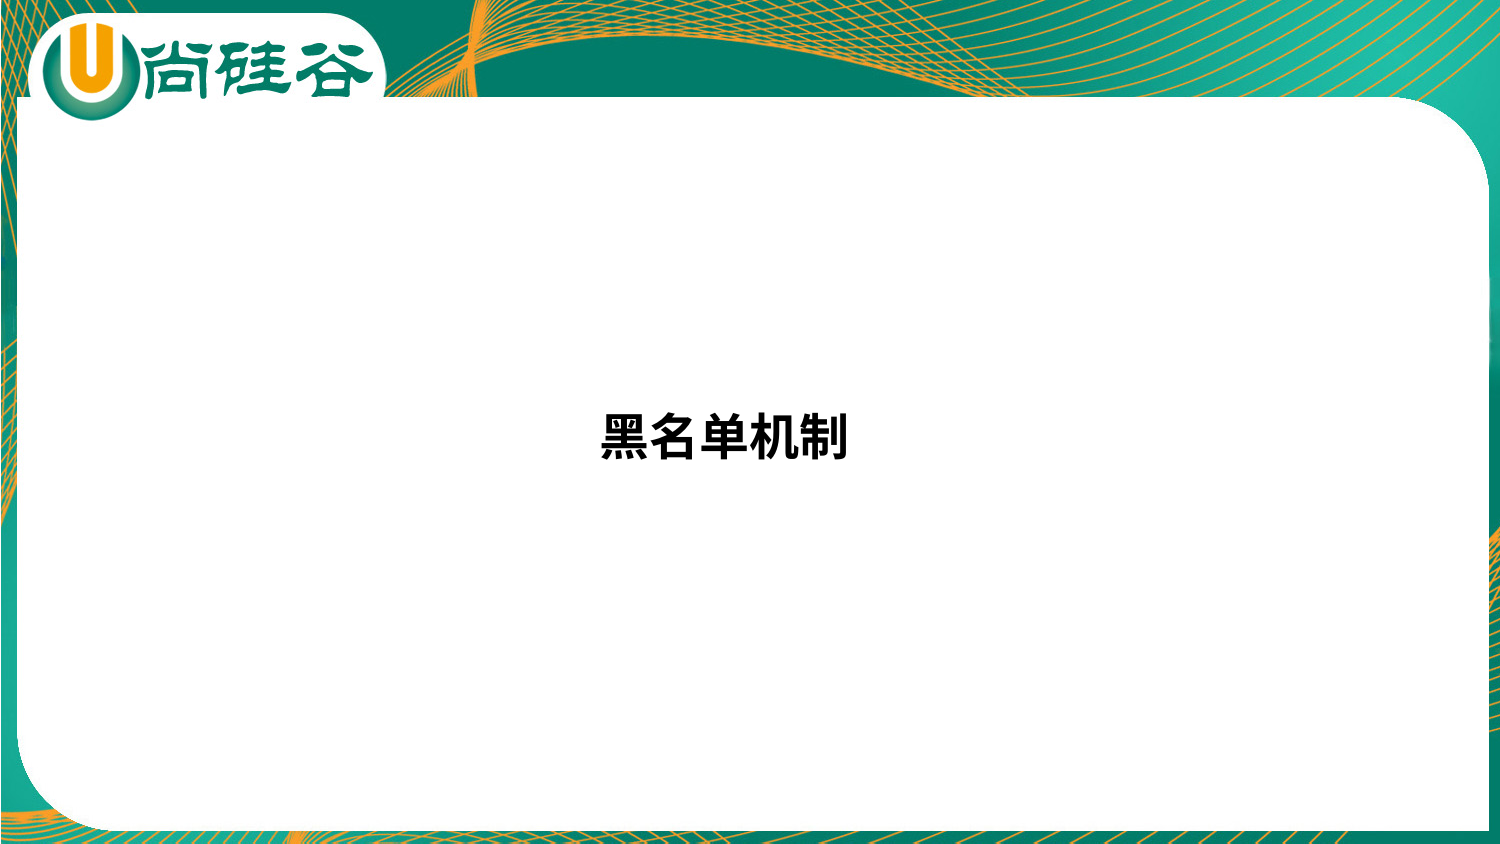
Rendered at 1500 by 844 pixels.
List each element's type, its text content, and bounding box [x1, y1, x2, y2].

picture [0, 0, 1500, 844]
text_box 黑名单机制 [584, 398, 892, 473]
